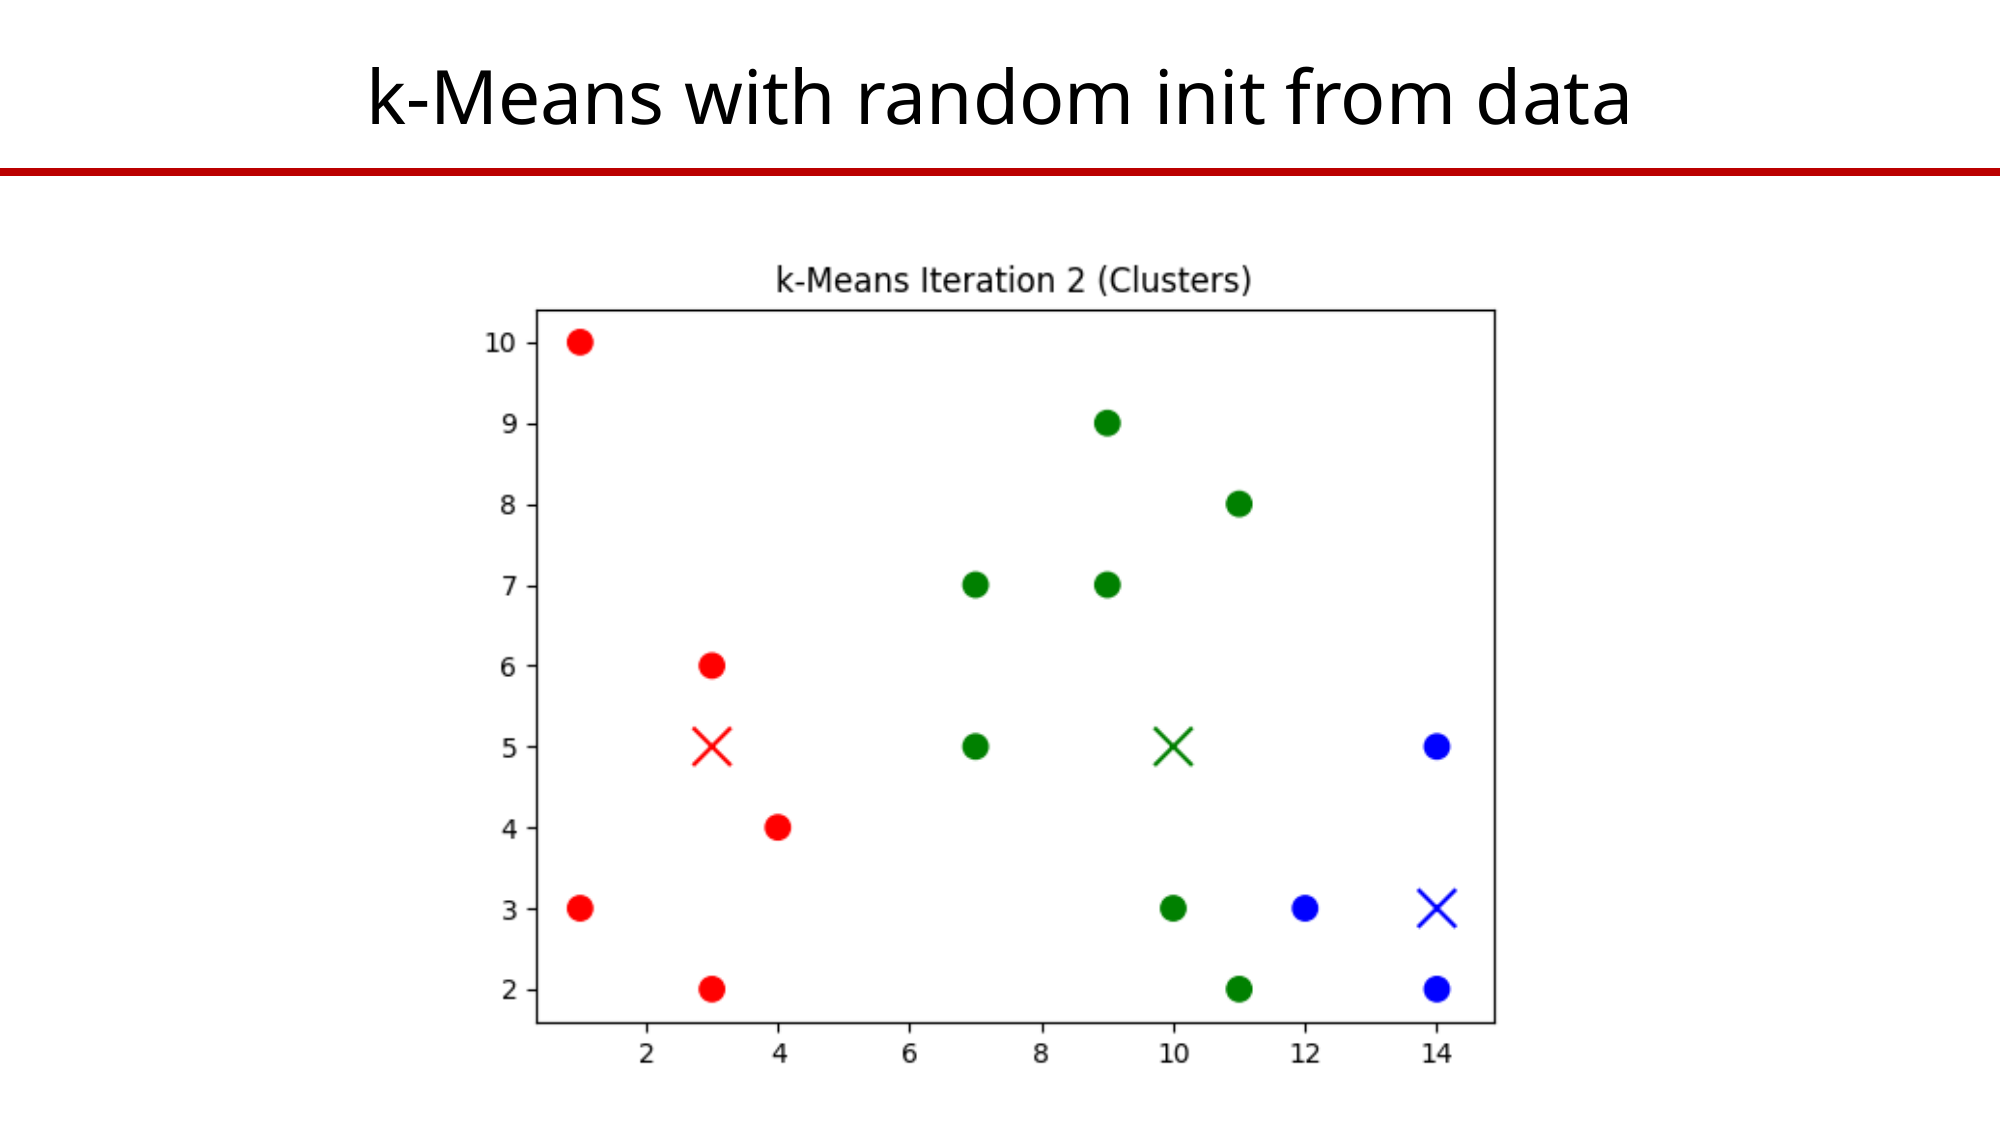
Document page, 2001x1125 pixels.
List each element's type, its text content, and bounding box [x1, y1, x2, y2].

title k-Means with random init from data [137, 50, 1863, 150]
picture [382, 198, 1618, 1125]
